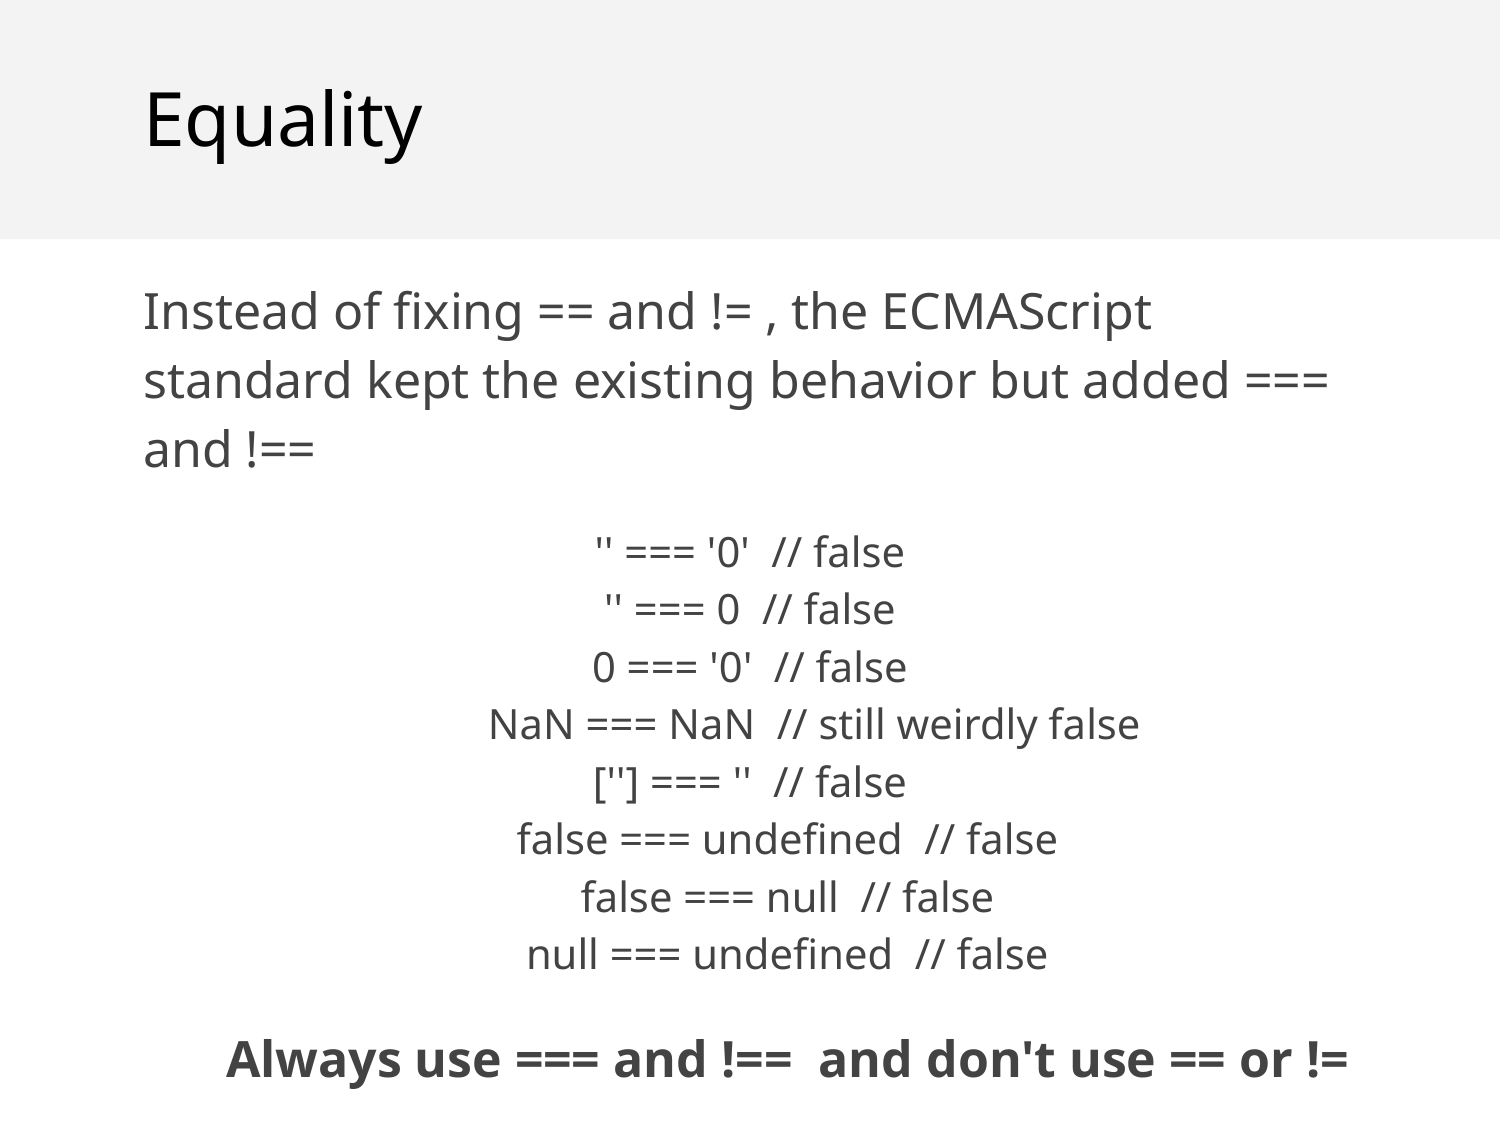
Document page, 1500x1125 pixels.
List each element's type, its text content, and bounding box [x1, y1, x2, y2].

text_box Equality [128, 56, 1372, 183]
text_box Instead of fixing == and != , the ECMAScript standard kept the existing behavior but added === and !== '' === '0' // false '' === 0 // false 0 === '0' // false NaN === NaN // still weirdly false [''] === '' // false false === undefined // false false === null // false null === undefined // false Always use === and !== and don't use == or != [128, 255, 1372, 1091]
